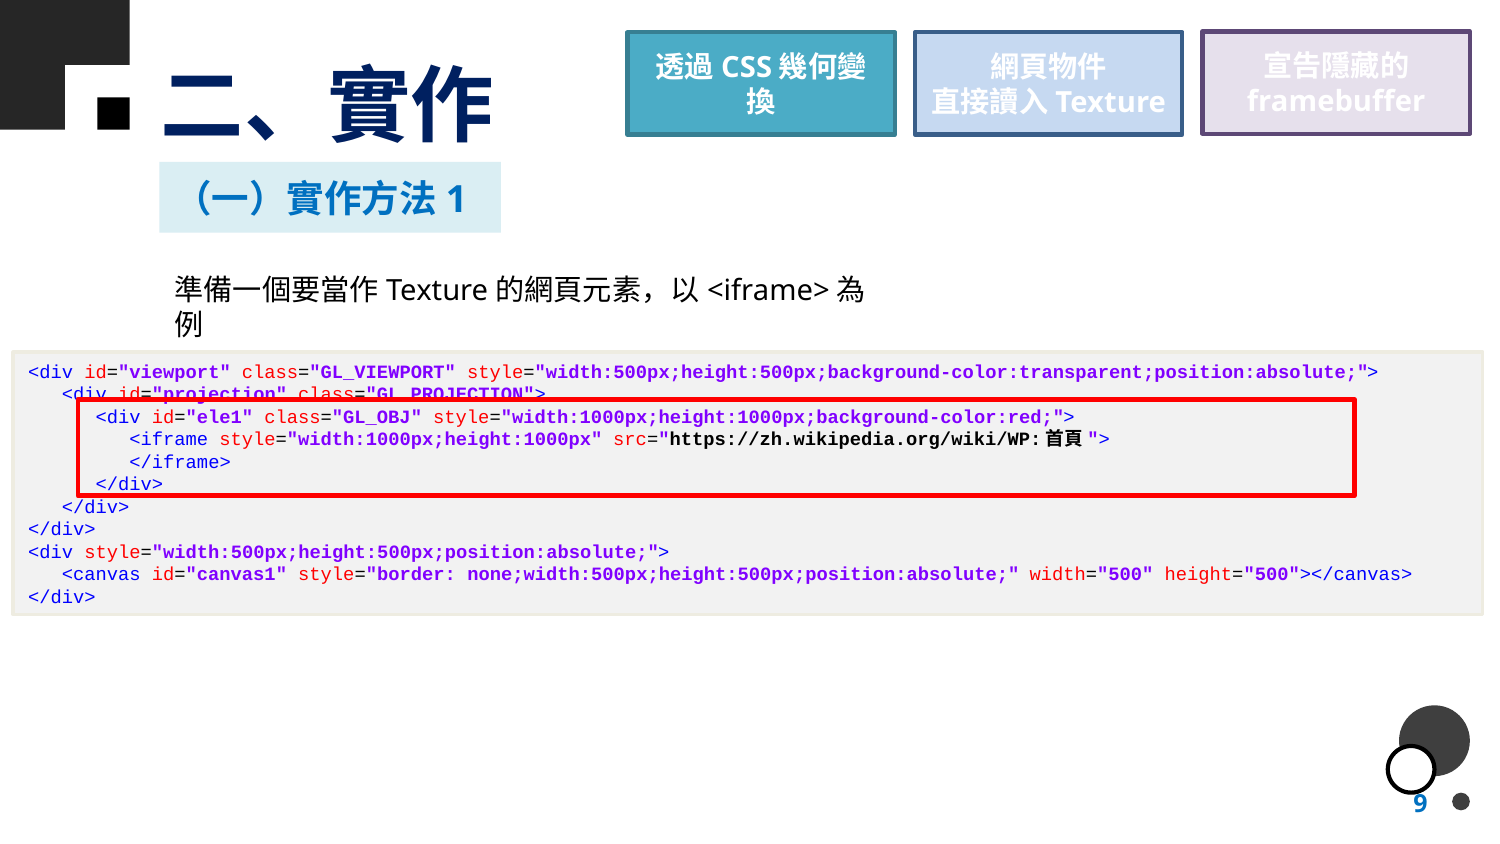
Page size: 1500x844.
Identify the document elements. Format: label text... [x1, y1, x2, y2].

text_box 網頁物件 直接讀入Texture [915, 32, 1183, 135]
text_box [1387, 705, 1471, 811]
text_box （一）實作方法1 [159, 161, 501, 233]
title 二、實作 [145, 32, 1500, 173]
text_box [12, 351, 1484, 623]
text_box 準備一個要當作Texture的網頁元素，以<iframe>為例 [159, 263, 897, 349]
text_box 透過CSS幾何變換 [625, 30, 897, 137]
slide_number 9 [1092, 782, 1443, 827]
text_box 宣告隱藏的 framebuffer [1202, 31, 1470, 134]
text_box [0, 0, 130, 130]
